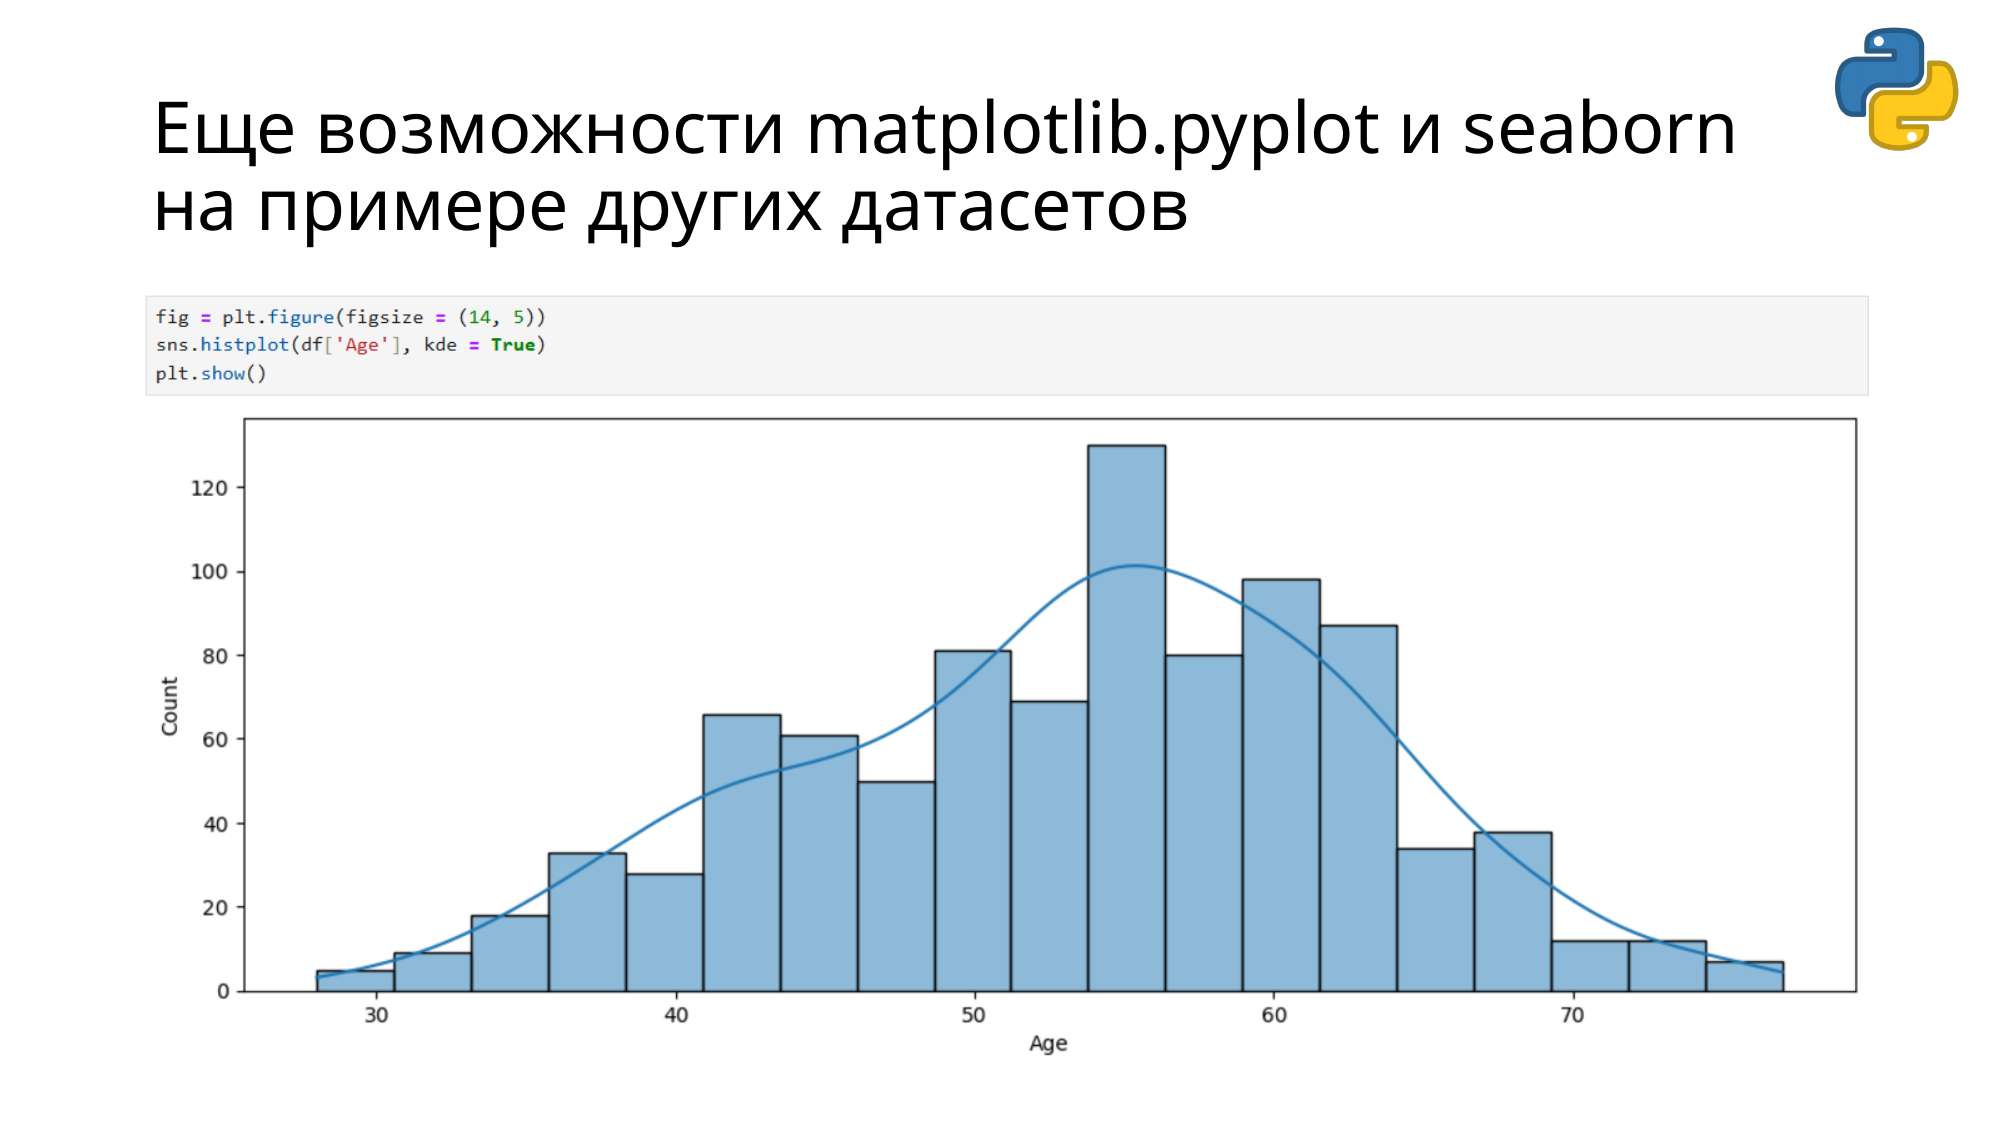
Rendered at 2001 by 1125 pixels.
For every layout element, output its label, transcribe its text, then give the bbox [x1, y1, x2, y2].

picture [1830, 23, 1963, 155]
title Еще возможности matplotlib.pyplot и seaborn на примере других датасетов [137, 59, 1863, 277]
picture [137, 277, 1869, 1065]
